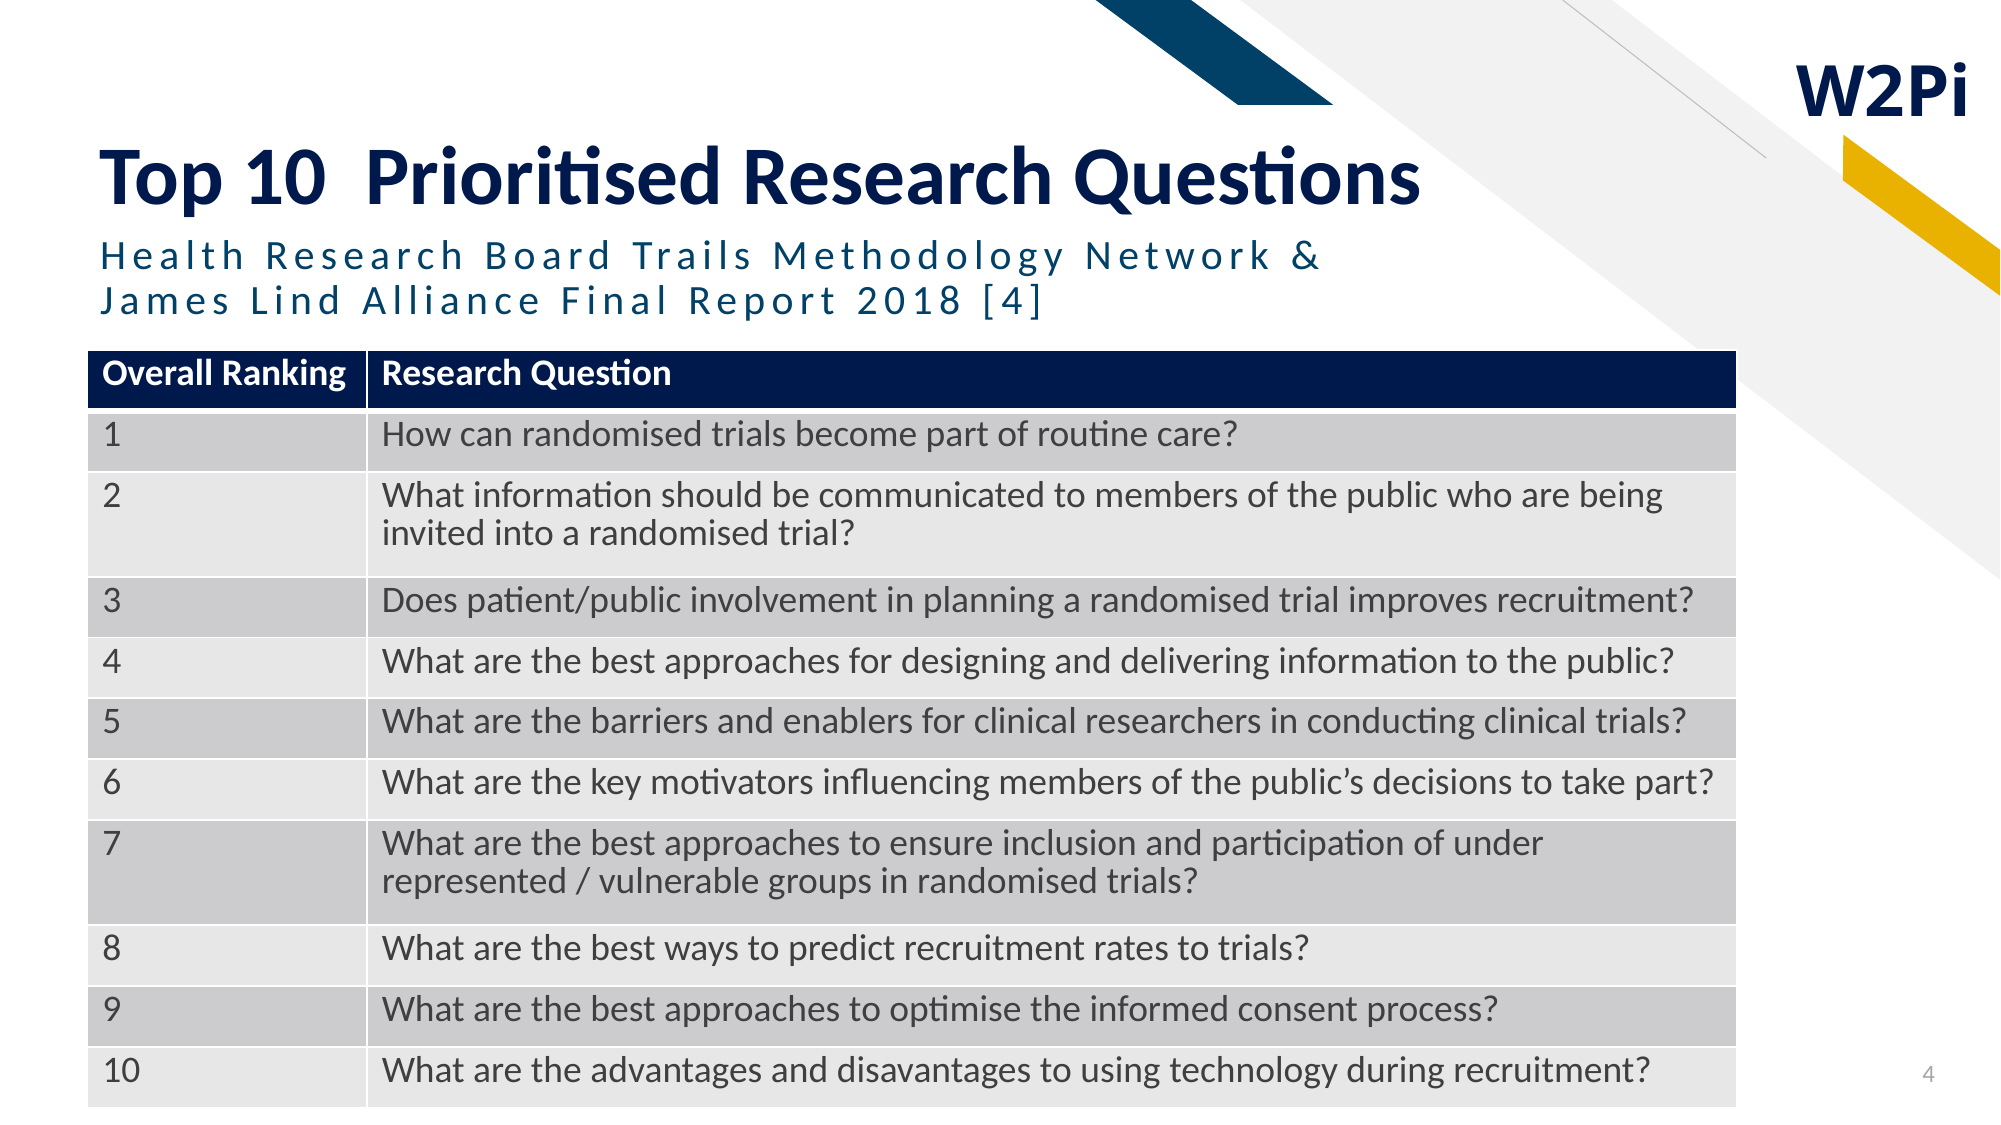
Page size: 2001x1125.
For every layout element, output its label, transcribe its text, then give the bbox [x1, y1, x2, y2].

table_cell What are the advantages and disavantages to using technology during recruitment? [368, 1048, 1736, 1107]
table_cell 8 [88, 926, 366, 985]
table_cell What are the best approaches for designing and delivering information to the public? [368, 638, 1736, 697]
table_cell What are the best approaches to ensure inclusion and participation of under represented / vulnerable groups in randomised trials? [368, 821, 1736, 924]
table_cell What information should be communicated to members of the public who are being invited into a randomised trial? [368, 473, 1736, 576]
table_cell What are the barriers and enablers for clinical researchers in conducting clinical trials? [368, 699, 1736, 758]
table_cell 2 [88, 473, 366, 576]
table_cell 10 [88, 1048, 366, 1107]
table_cell 1 [88, 414, 366, 471]
table_cell 7 [88, 821, 366, 924]
table_cell 5 [88, 699, 366, 758]
table_cell 3 [88, 578, 366, 637]
slide_number 4 [1828, 1042, 1950, 1103]
table_cell 9 [88, 987, 366, 1046]
list Health Research Board Trails Methodology Network & James Lind Alliance Final Report 2018 [4] [85, 225, 1349, 326]
table_cell Does patient/public involvement in planning a randomised trial improves recruitment? [368, 578, 1736, 637]
table_header Overall Ranking [88, 351, 366, 408]
table_cell How can randomised trials become part of routine care? [368, 414, 1736, 471]
title Top 10 Prioritised Research Questions [85, 34, 1453, 223]
table_cell What are the best ways to predict recruitment rates to trials? [368, 926, 1736, 985]
table_cell 6 [88, 760, 366, 819]
table_cell 4 [88, 638, 366, 697]
table_cell What are the key motivators influencing members of the public’s decisions to take part? [368, 760, 1736, 819]
table_header Research Question [368, 351, 1736, 408]
table_cell What are the best approaches to optimise the informed consent process? [368, 987, 1736, 1046]
